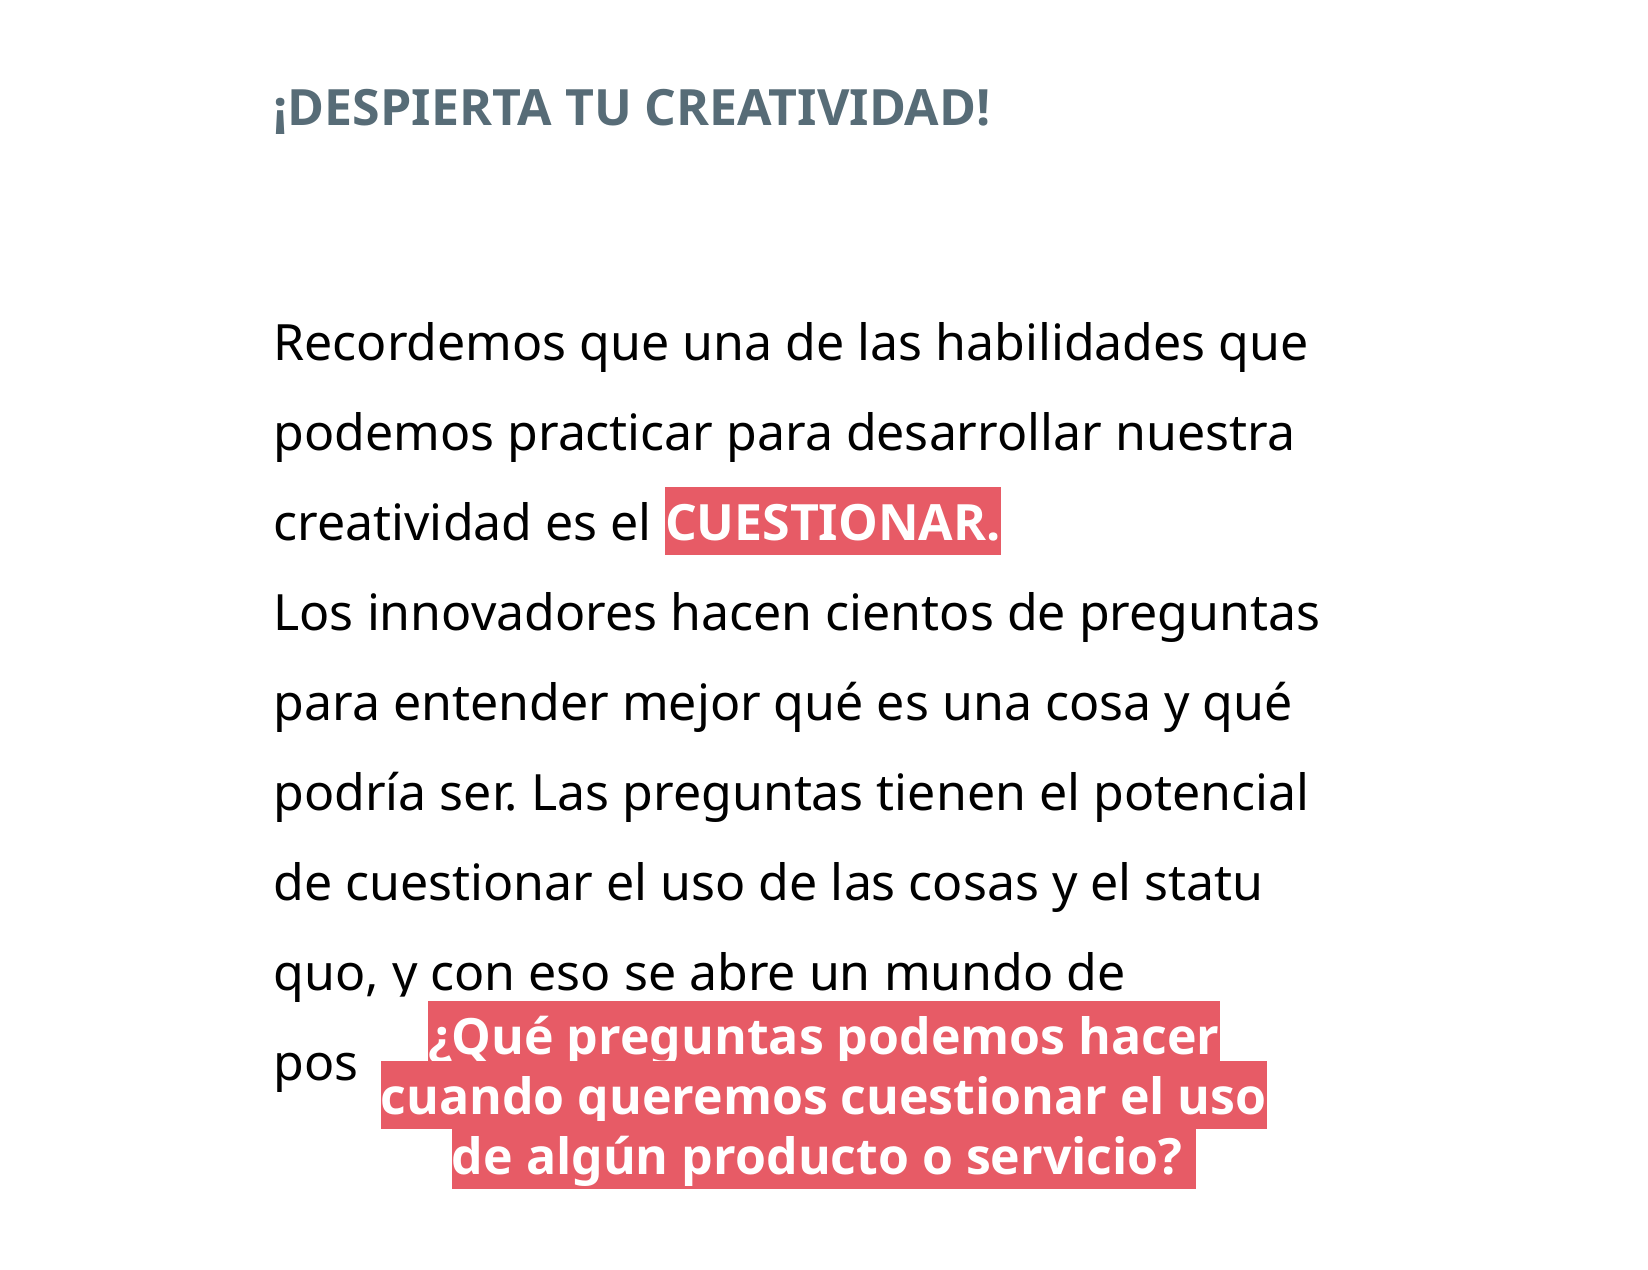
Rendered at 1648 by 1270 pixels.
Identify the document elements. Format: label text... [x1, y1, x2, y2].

text_box ¿Qué preguntas podemos hacer cuando queremos cuestionar el uso de algún producto o servicio? [355, 996, 1292, 1192]
text_box ¡DESPIERTA TU CREATIVIDAD! [258, 60, 1354, 155]
text_box Recordemos que una de las habilidades que podemos practicar para desarrollar nuestra creatividad es el CUESTIONAR. Los innovadores hacen cientos de preguntas para entender mejor qué es una cosa y qué podría ser. Las preguntas tienen el potencial de cuestionar el uso de las cosas y el statu quo, y con eso se abre un mundo de posibilidades. [258, 272, 1389, 1098]
